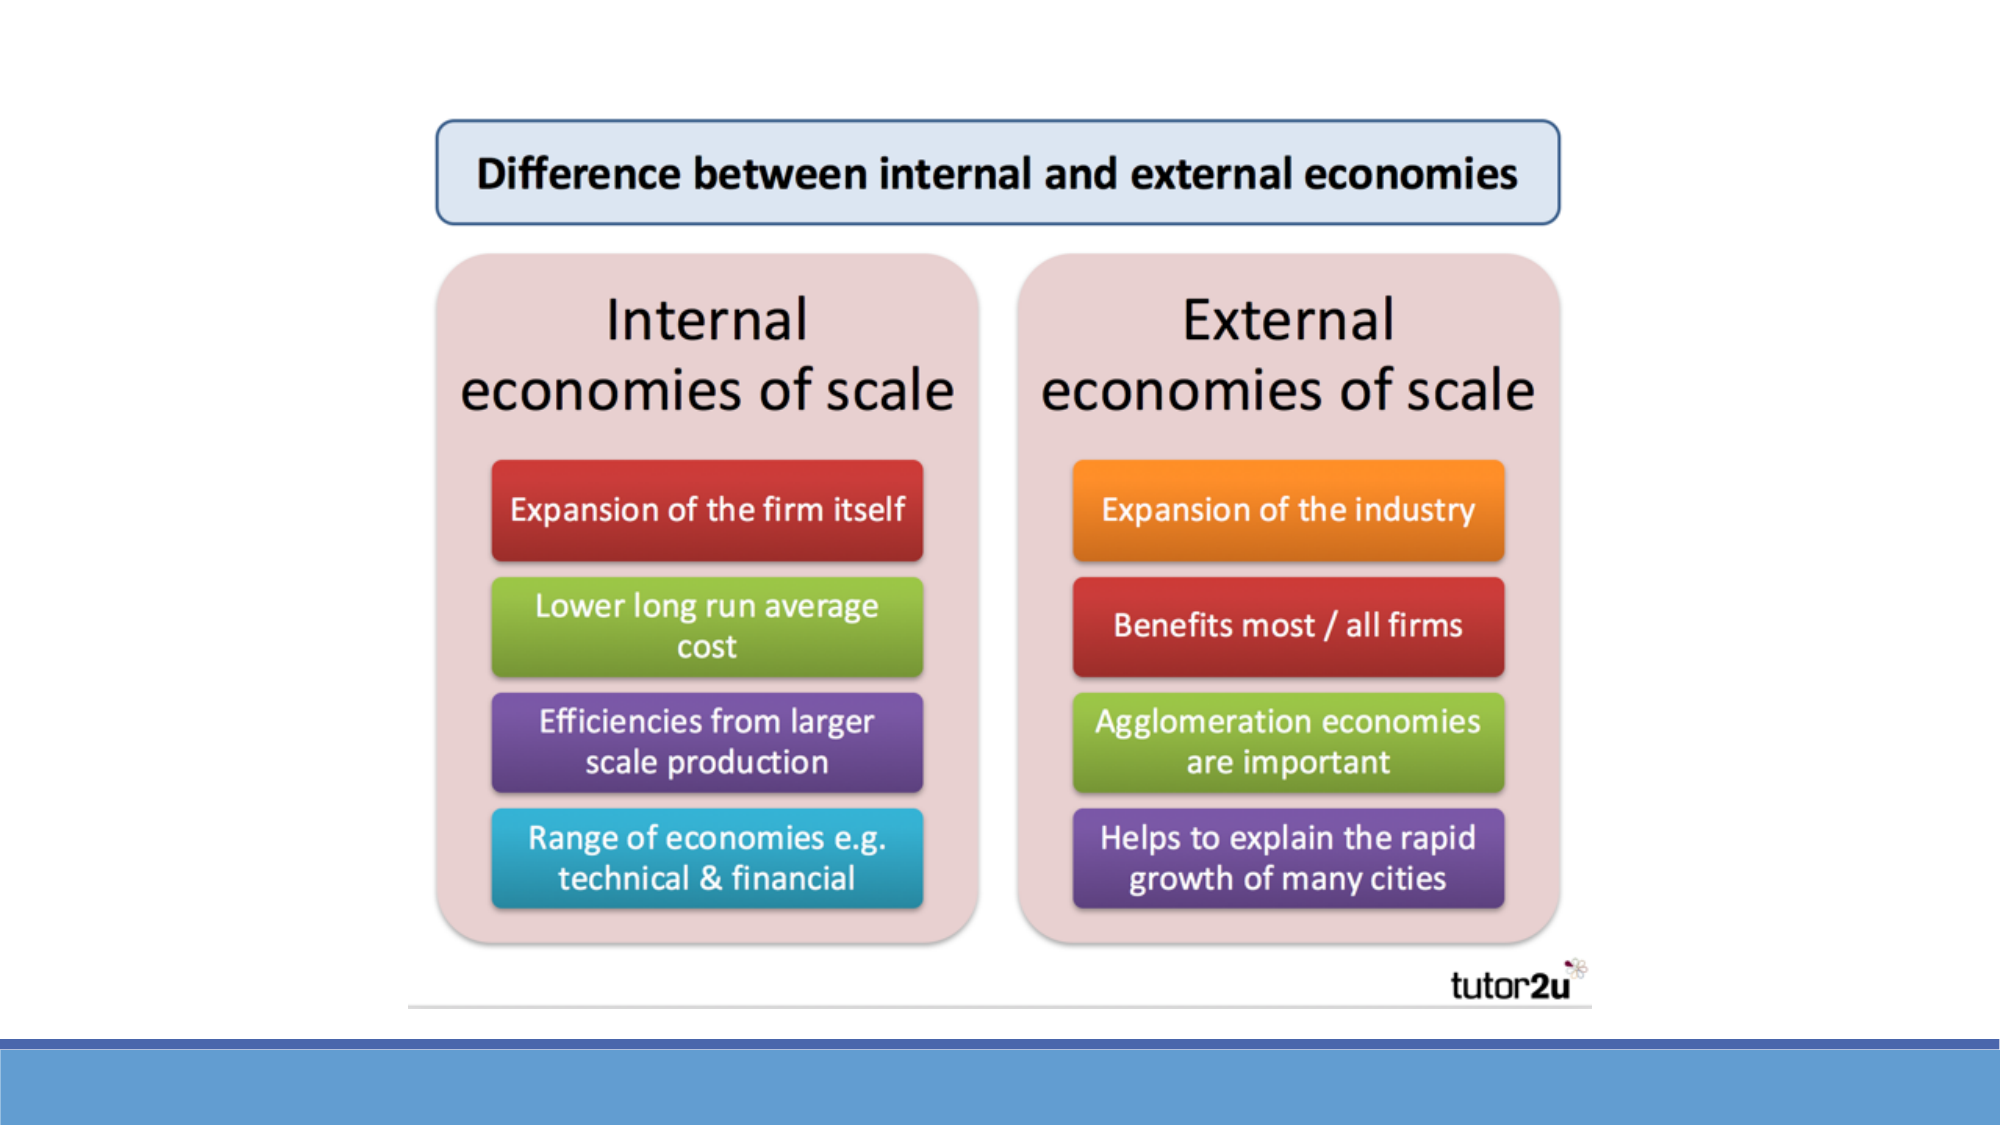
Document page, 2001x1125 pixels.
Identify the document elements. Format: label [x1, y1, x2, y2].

picture [408, 115, 1592, 1010]
